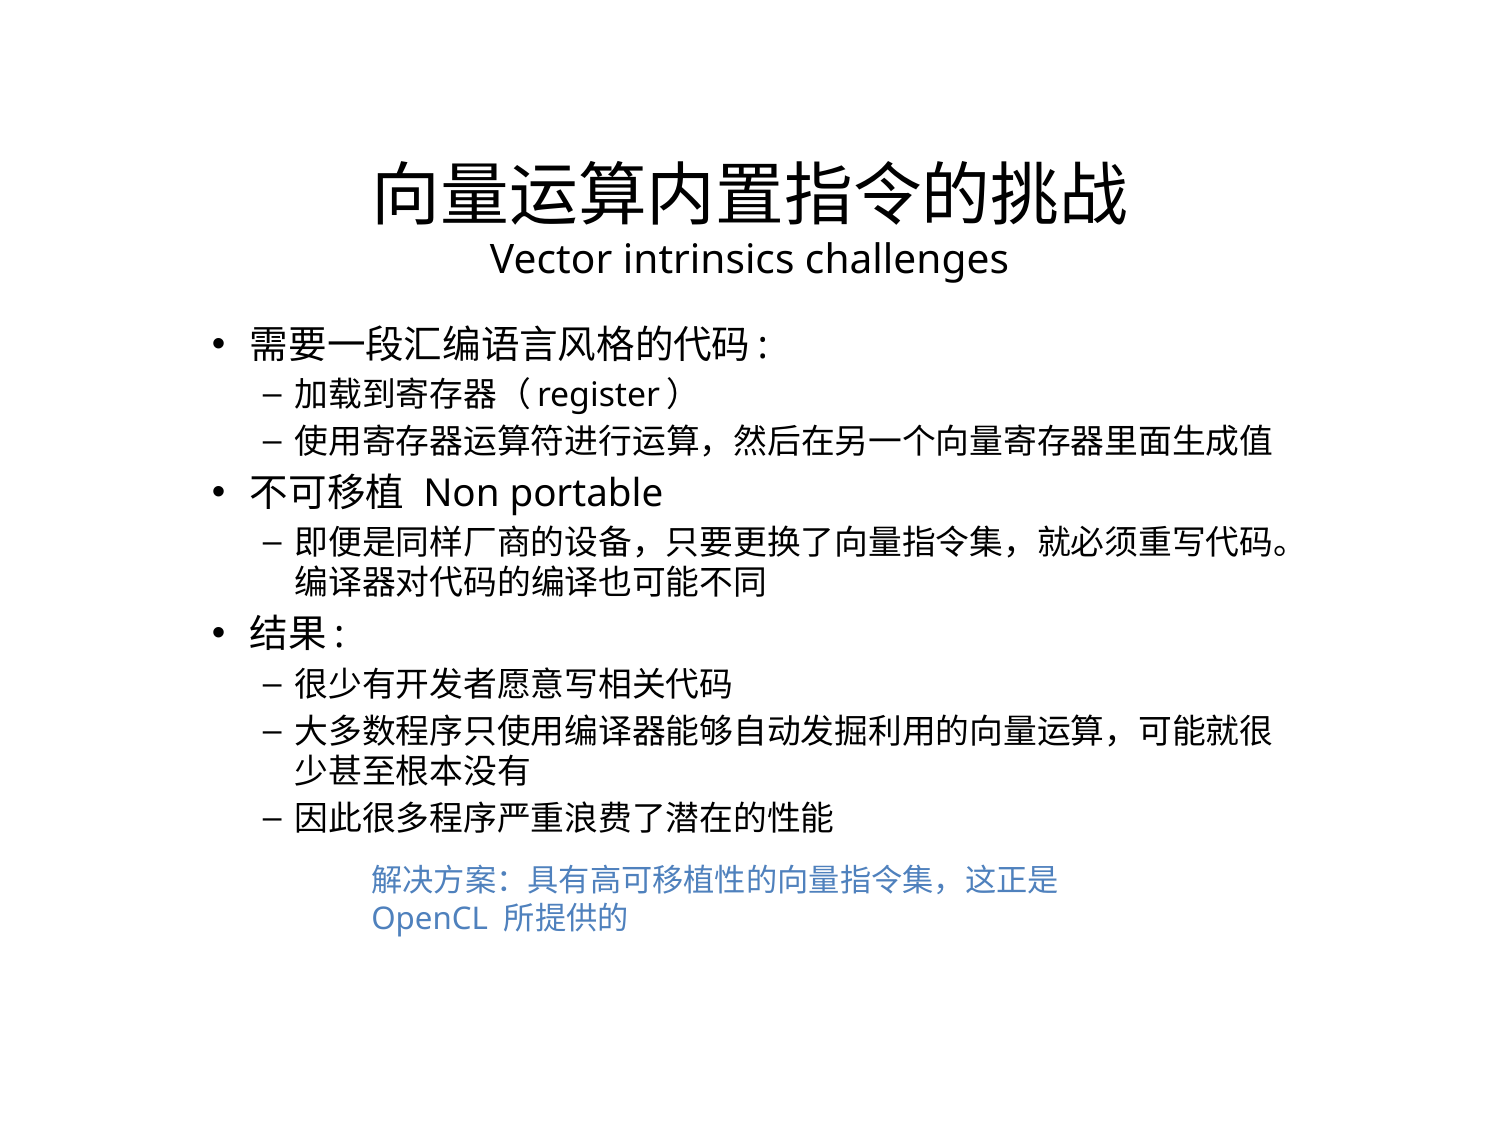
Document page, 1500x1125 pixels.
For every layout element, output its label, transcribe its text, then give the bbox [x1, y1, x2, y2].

text_box 解决方案：具有高可移植性的向量指令集，这正是 OpenCL 所提供的 [360, 854, 1167, 979]
text_box 向量运算内置指令的挑战 Vector intrinsics challenges [243, 146, 1257, 287]
text_box 需要一段汇编语言风格的代码: 加载到寄存器（register） 使用寄存器运算符进行运算，然后在另一个向量寄存器里面生成值 不可移植 Non portable 即便是同样厂商的设备，只要更换了向量指令集，就必须重写代码。编译器对代码的编译也可能不同 结果: 很少有开发者愿意写相关代码 大多数程序只使用编译器能够自动发掘利用的向量运算，可能就很少甚至根本没有 因此很多程序严重浪费了潜在的性能 [200, 314, 1291, 872]
